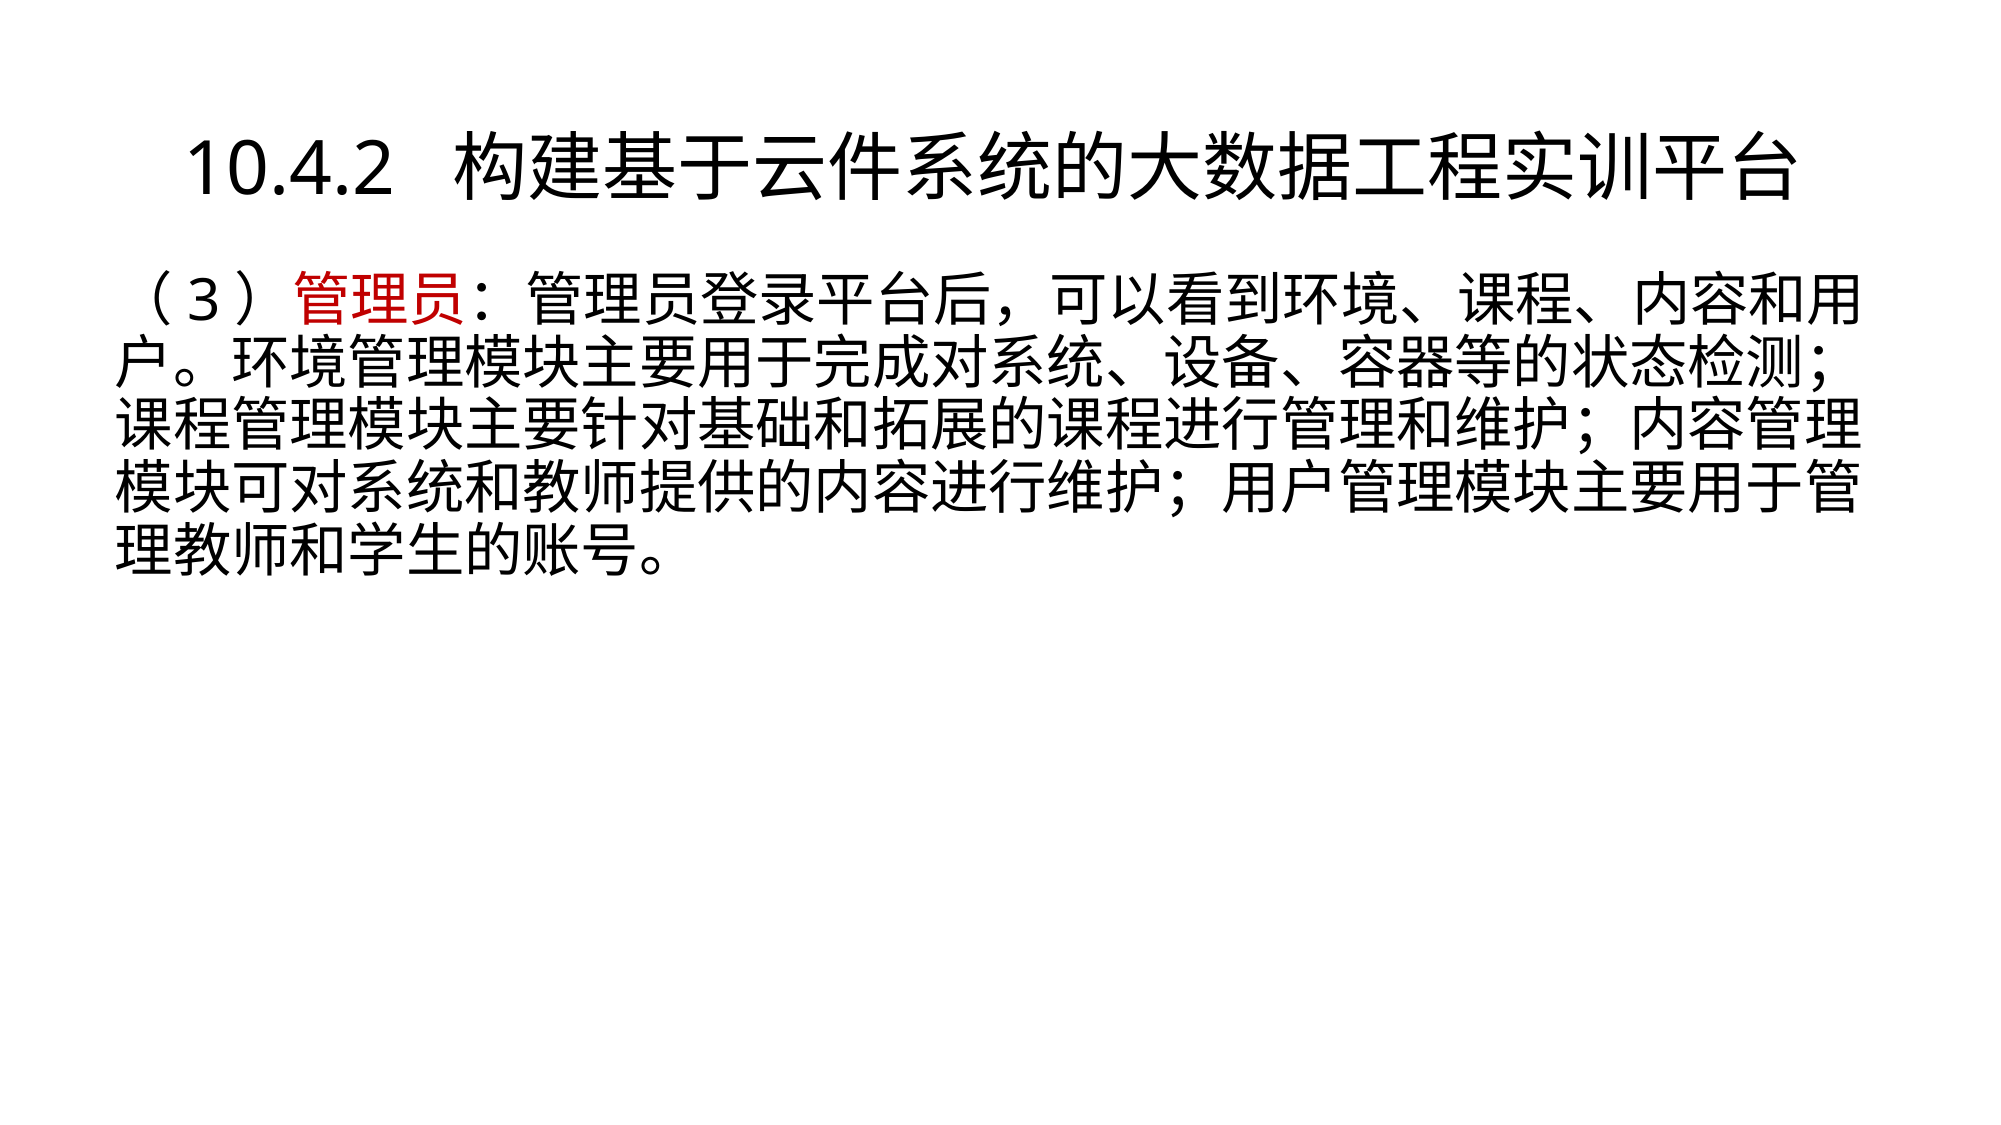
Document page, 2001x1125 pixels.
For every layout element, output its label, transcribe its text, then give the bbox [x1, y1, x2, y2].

text_box 10.4.2 构建基于云件系统的大数据工程实训平台 [138, 61, 1864, 279]
list （3）管理员：管理员登录平台后，可以看到环境、课程、内容和用户。环境管理模块主要用于完成对系统、设备、容器等的状态检测；课程管理模块主要针对基础和拓展的课程进行管理和维护；内容管理模块可对系统和教师提供的内容进行维护；用户管理模块主要用于管理教师和学生的账号。 [99, 262, 1905, 1035]
